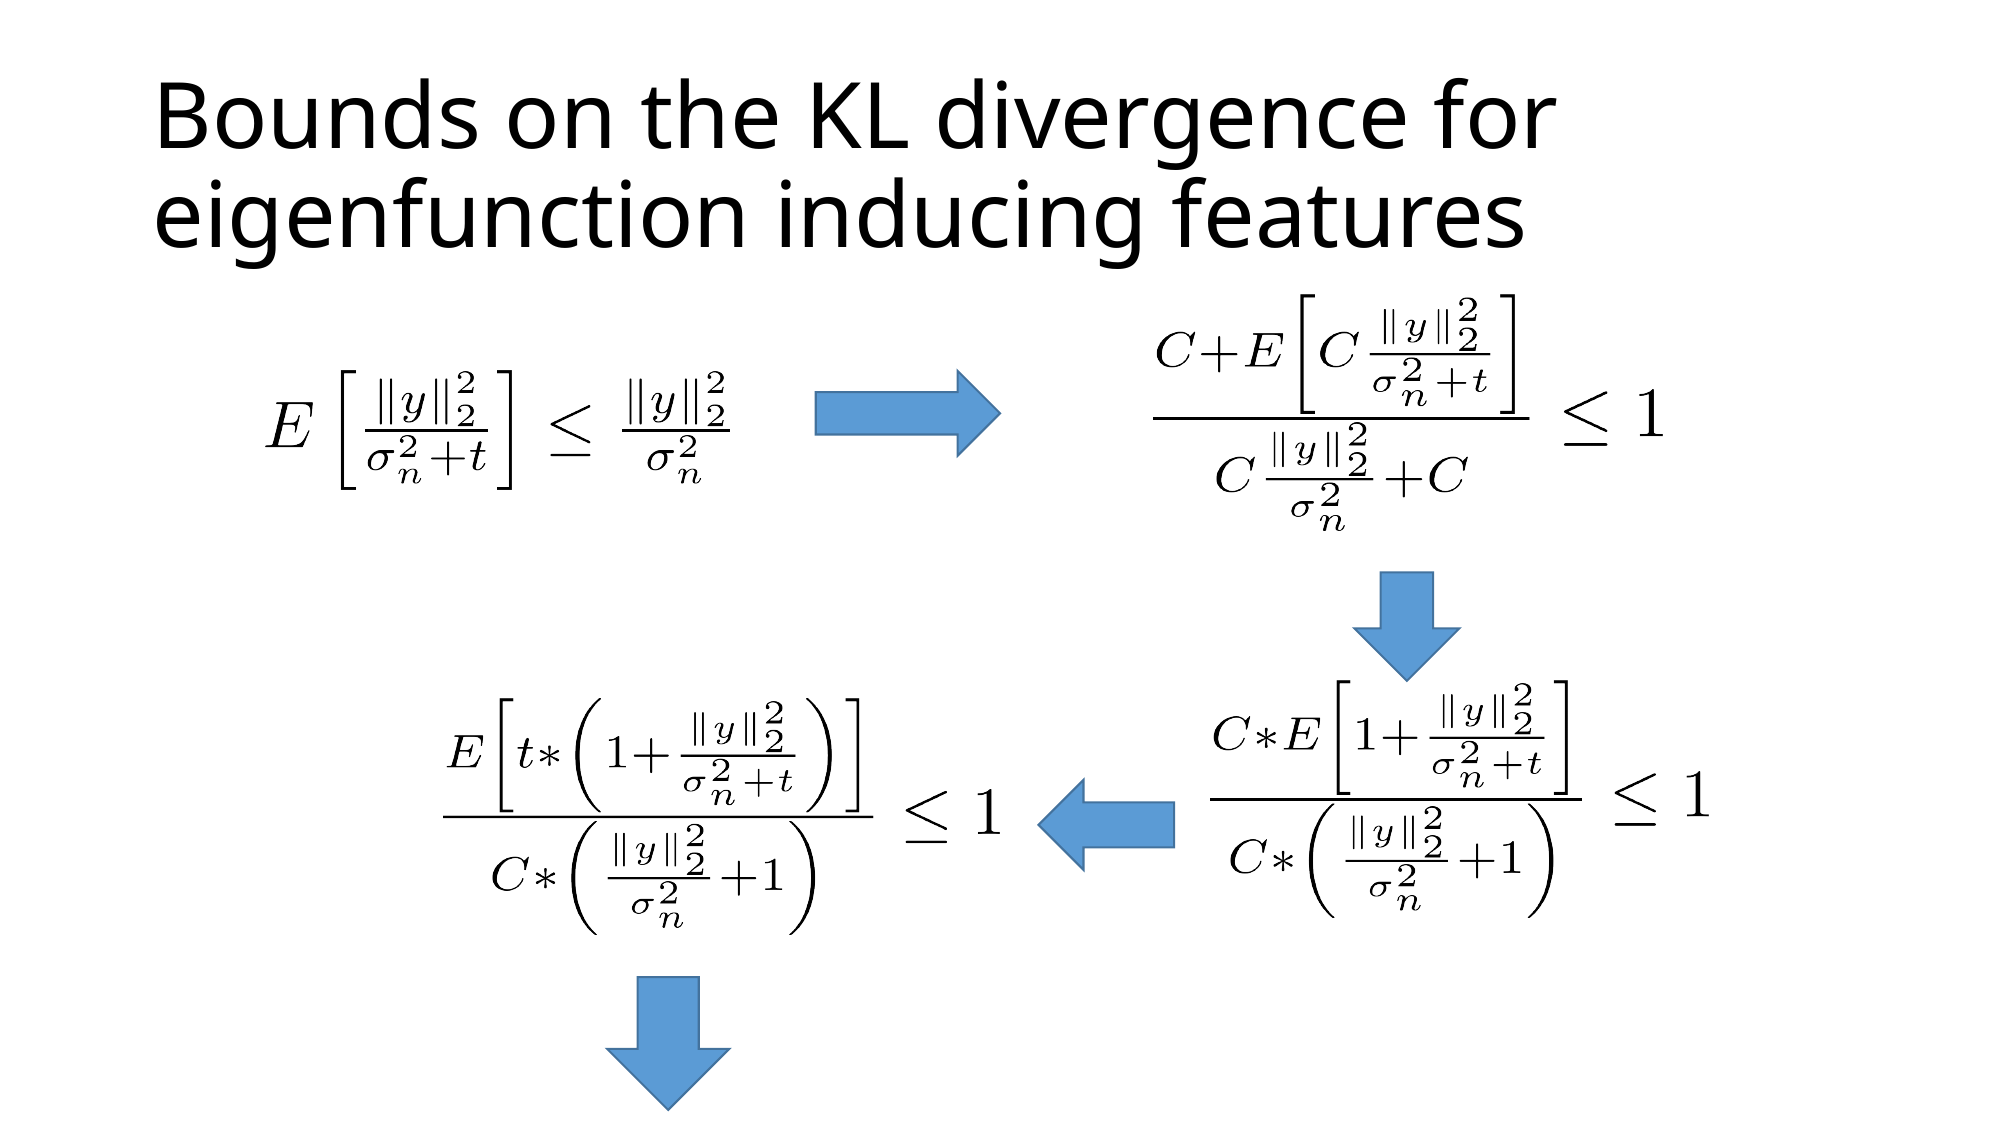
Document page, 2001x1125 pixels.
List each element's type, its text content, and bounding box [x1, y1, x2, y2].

text_box [1037, 777, 1176, 873]
picture [265, 370, 730, 490]
picture [1210, 680, 1709, 918]
title Bounds on the KL divergence for eigenfunction inducing features [137, 59, 1863, 278]
text_box [814, 368, 1002, 459]
text_box [1351, 571, 1462, 680]
picture [1153, 294, 1663, 531]
picture [443, 697, 1000, 935]
text_box [604, 976, 732, 1112]
